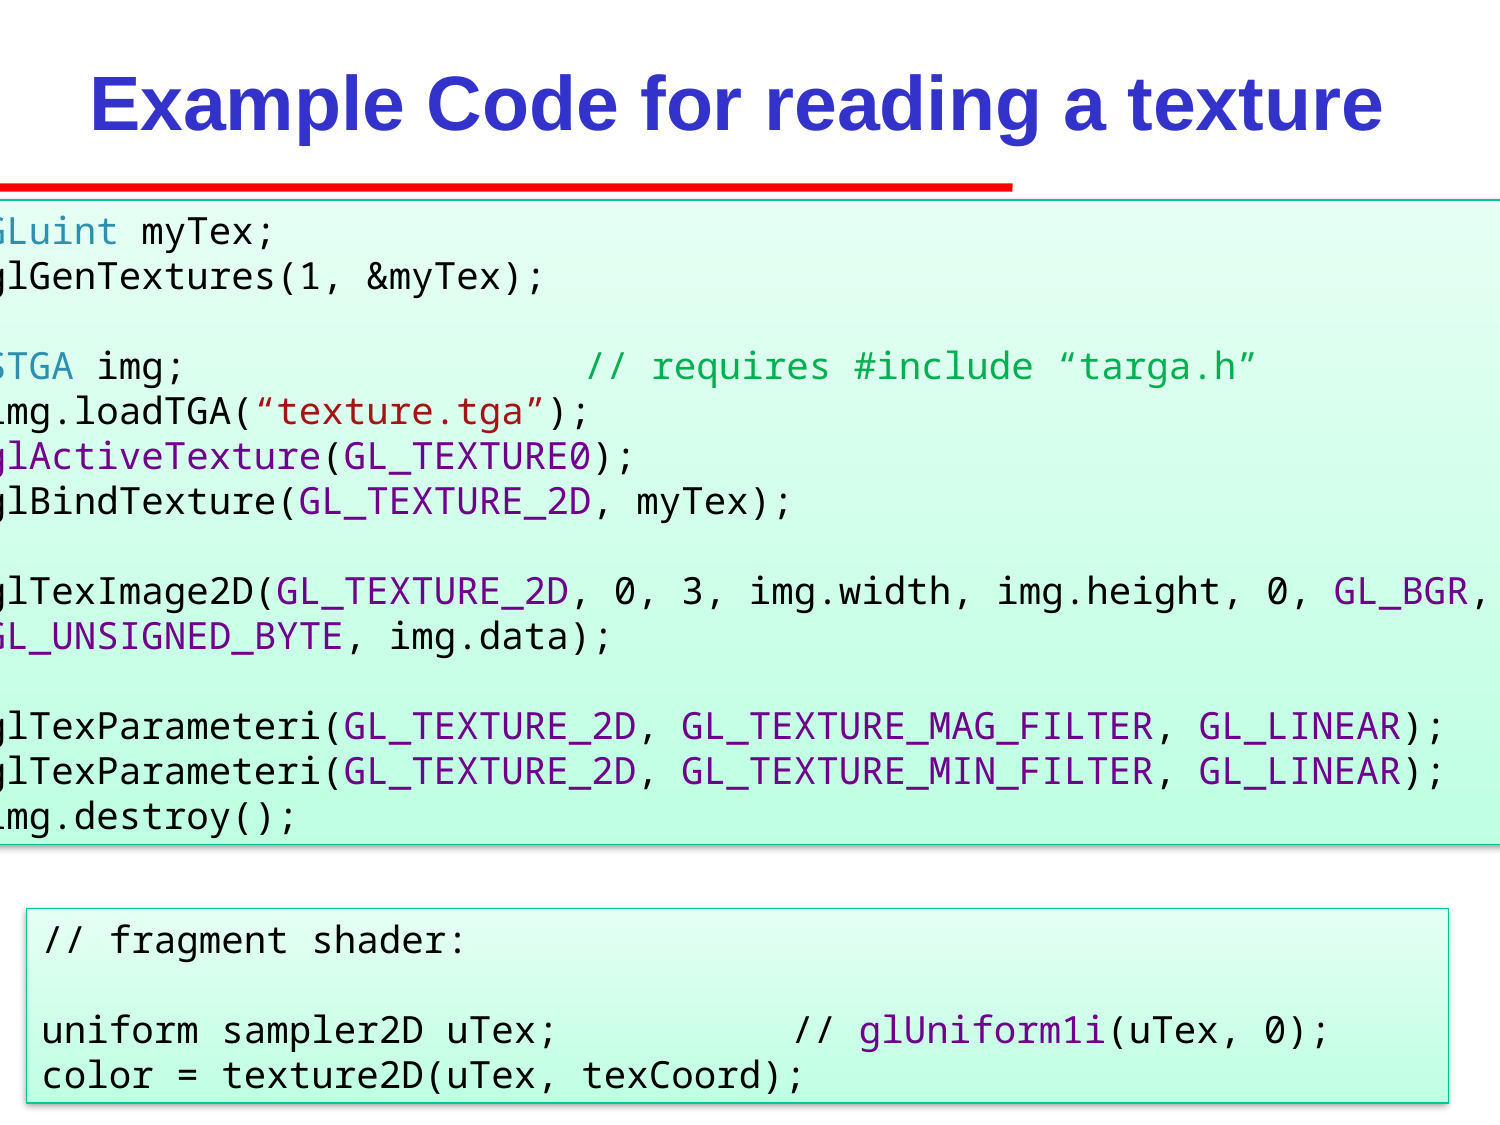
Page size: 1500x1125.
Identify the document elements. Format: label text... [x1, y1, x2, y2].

text_box // fragment shader: uniform sampler2D uTex; // glUniform1i(uTex, 0); color = texture2D(uTex, texCoord); [26, 908, 1449, 1104]
title Example Code for reading a texture [0, 12, 1475, 188]
text_box GLuint myTex; glGenTextures(1, &myTex); STGA img; // requires #include “targa.h” img.loadTGA(“texture.tga”); glActiveTexture(GL_TEXTURE0); glBindTexture(GL_TEXTURE_2D, myTex); glTexImage2D(GL_TEXTURE_2D, 0, 3, img.width, img.height, 0, GL_BGR, GL_UNSIGNED_BYTE, img.data); glTexParameteri(GL_TEXTURE_2D, GL_TEXTURE_MAG_FILTER, GL_LINEAR); glTexParameteri(GL_TEXTURE_2D, GL_TEXTURE_MIN_FILTER, GL_LINEAR); img.destroy(); [0, 199, 1500, 845]
